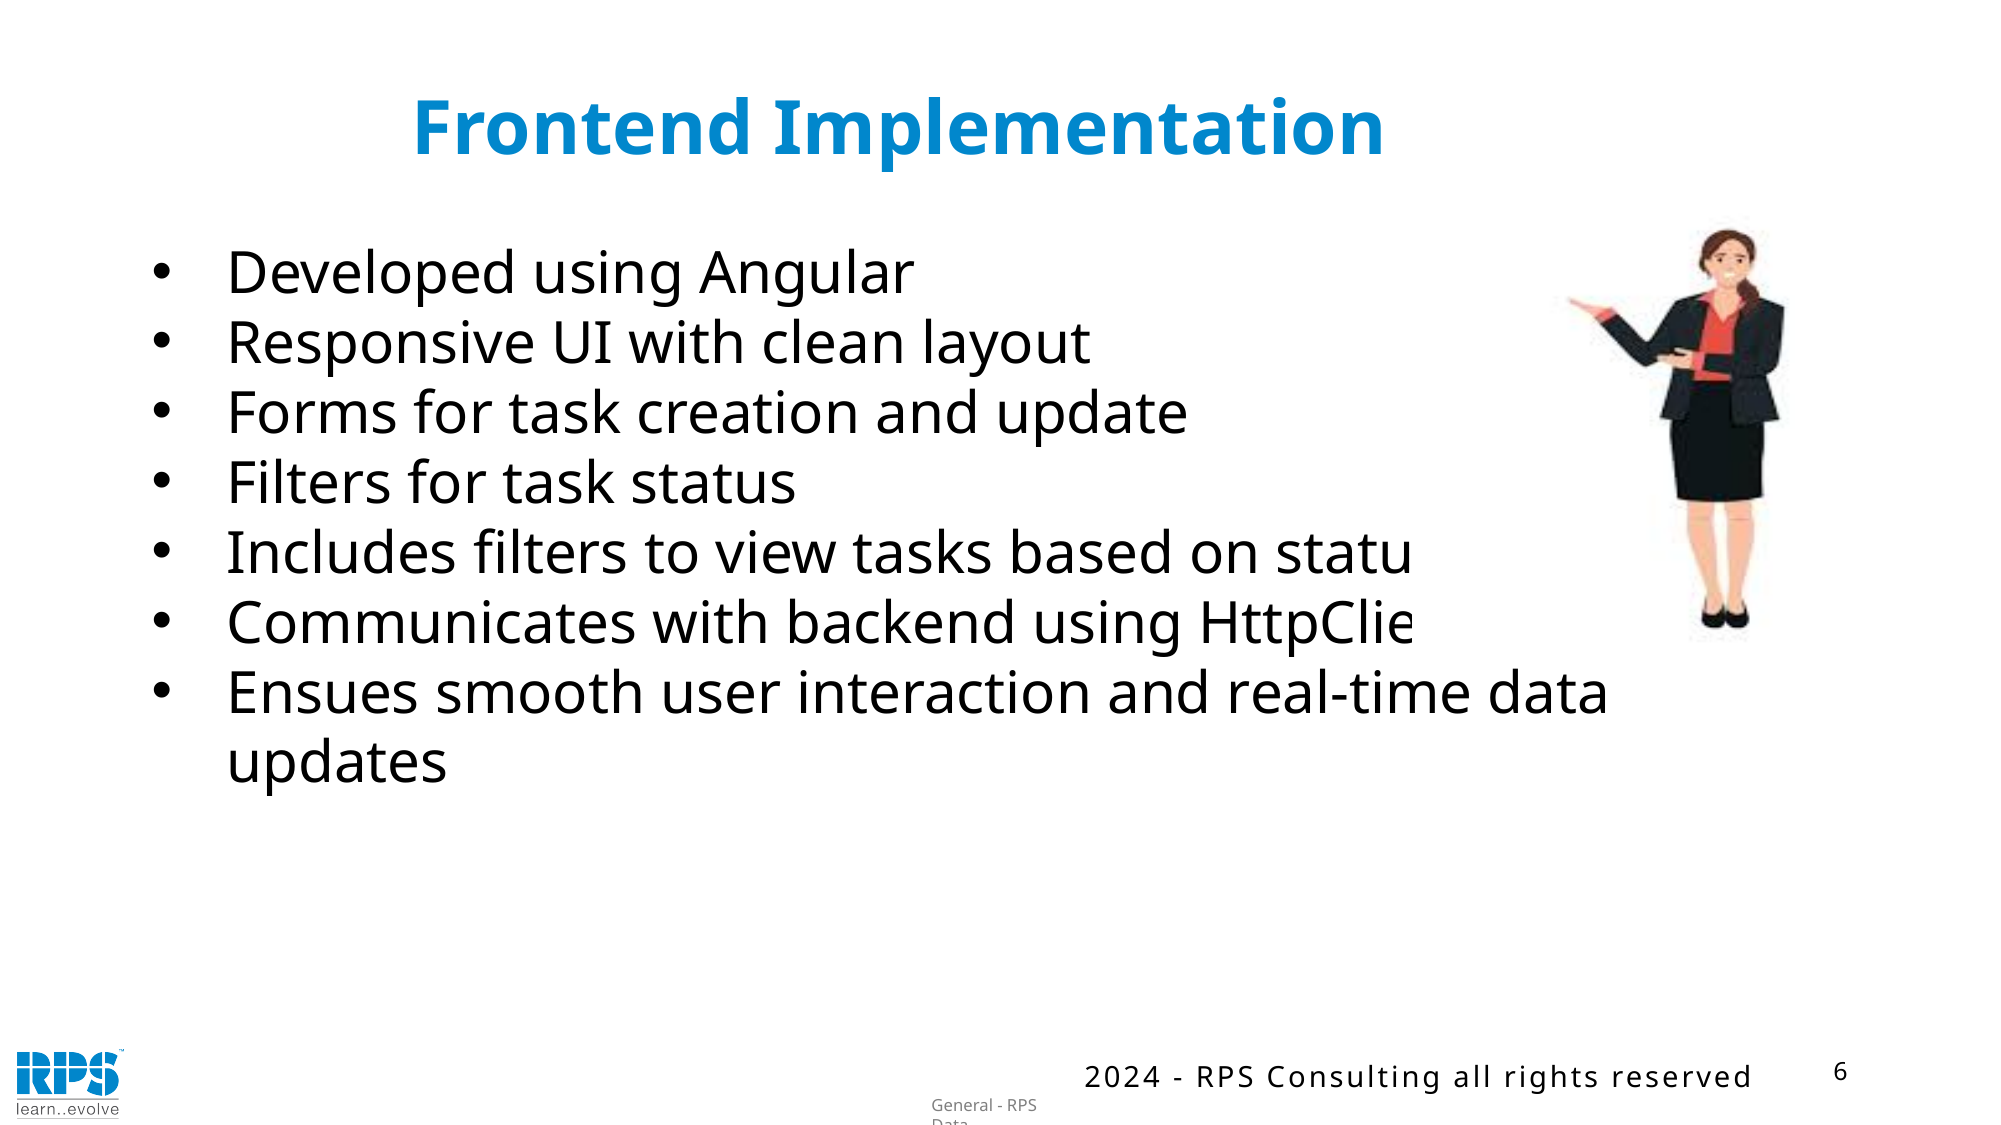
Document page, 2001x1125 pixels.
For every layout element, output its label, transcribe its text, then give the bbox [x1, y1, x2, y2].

picture [1411, 197, 1971, 661]
text_box 2024 - RPS Consulting all rights reserved [725, 1052, 1412, 1094]
text_box Developed using Angular Responsive UI with clean layout Forms for task creation and update Filters for task status Includes filters to view tasks based on status Communicates with backend using HttpClient Ensues smooth user interaction and real-time data updates [136, 227, 1700, 802]
slide_number 6 [1412, 1042, 1863, 1103]
text_box Frontend Implementation [118, 79, 1776, 170]
picture [17, 1048, 125, 1120]
